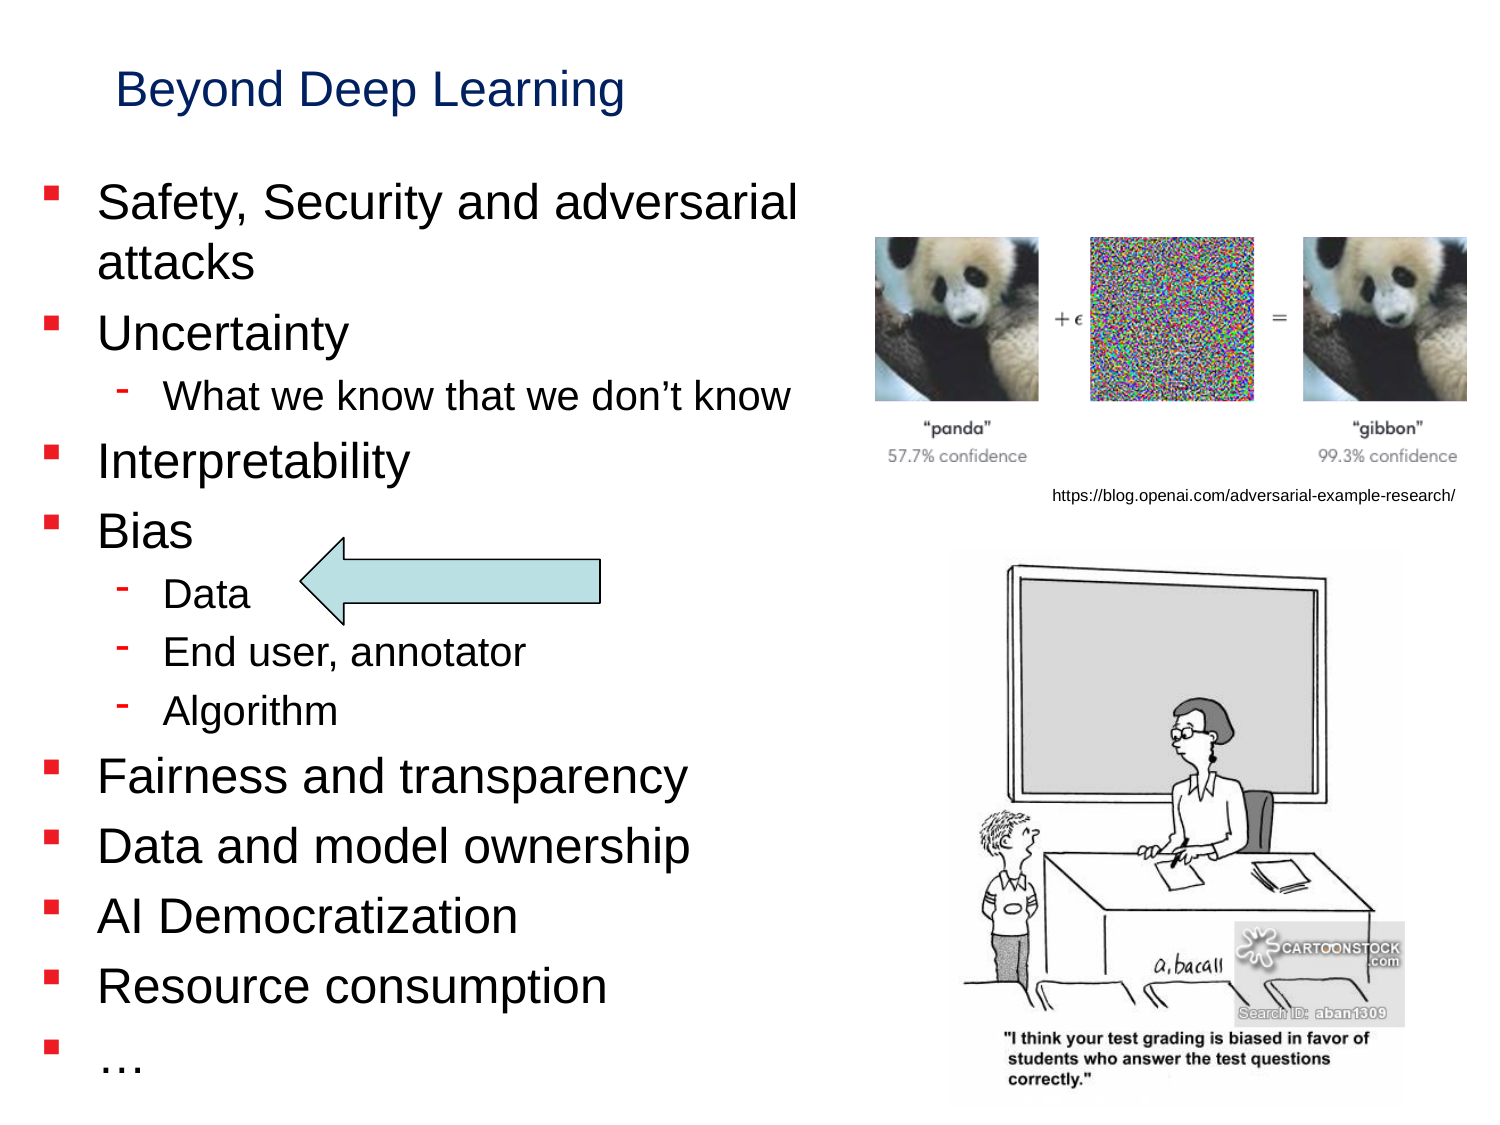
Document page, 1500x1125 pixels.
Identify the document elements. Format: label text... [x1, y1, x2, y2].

title Beyond Deep Learning [100, 39, 1500, 135]
text_box [300, 537, 601, 625]
picture [949, 548, 1406, 1108]
list Safety, Security and adversarial attacks Uncertainty What we know that we don’t know Interpretability Bias Data End user, annotator Algorithm Fairness and transparency Data and model ownership AI Democratization Resource consumption … [25, 162, 901, 980]
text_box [874, 237, 1474, 513]
